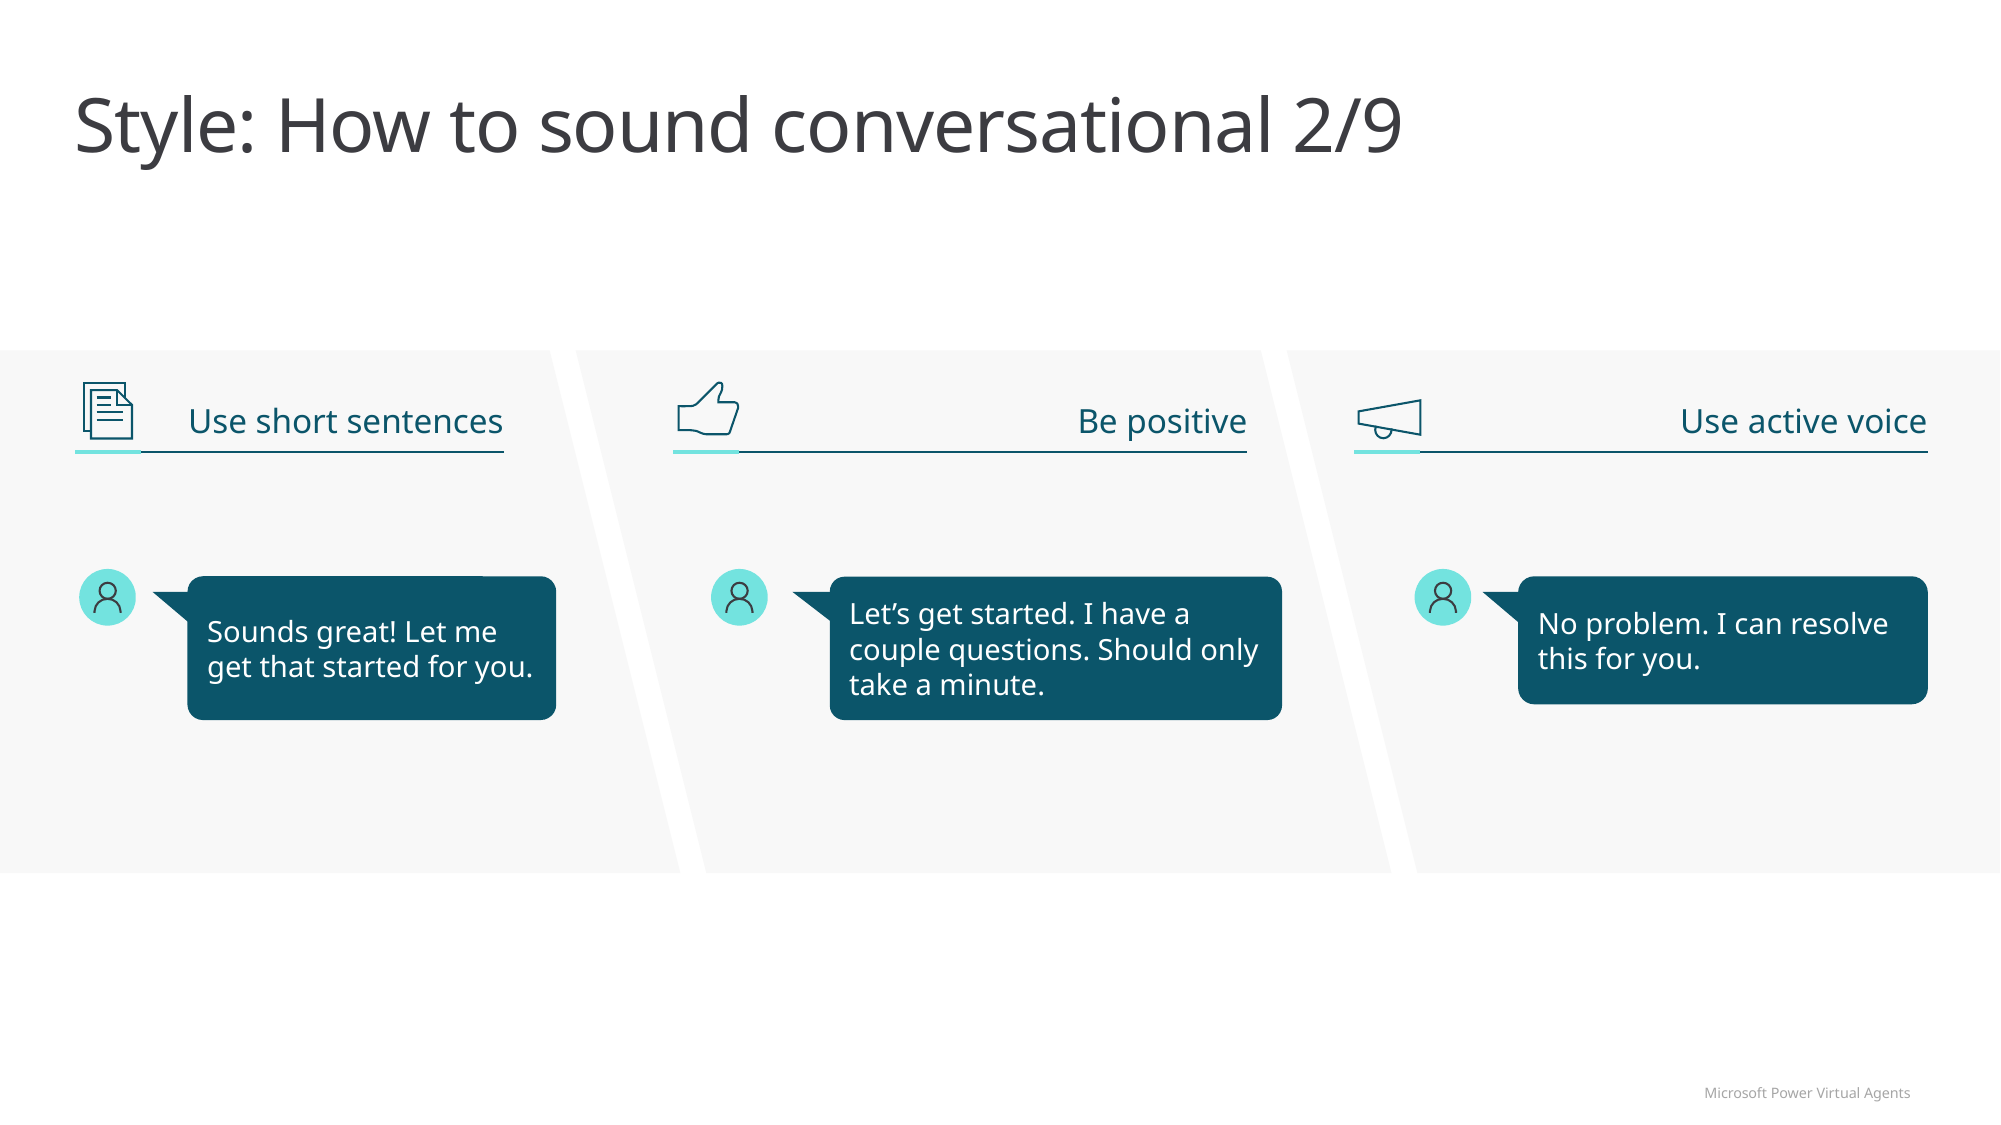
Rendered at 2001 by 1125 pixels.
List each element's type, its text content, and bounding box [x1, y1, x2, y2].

text_box [574, 349, 1393, 874]
text_box [83, 382, 128, 400]
text_box Use short sentences [76, 400, 505, 451]
text_box [0, 349, 682, 874]
text_box [1358, 400, 1421, 439]
text_box Be positive [757, 400, 1248, 451]
title Style: How to sound conversational 2/9 [74, 101, 1930, 168]
text_box Use active voice [1496, 400, 1928, 451]
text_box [792, 576, 1283, 721]
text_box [152, 575, 557, 721]
picture [78, 568, 136, 626]
picture [1414, 568, 1472, 626]
text_box [1285, 349, 2000, 875]
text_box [1482, 575, 1929, 705]
picture [710, 568, 768, 626]
text_box [678, 382, 739, 435]
